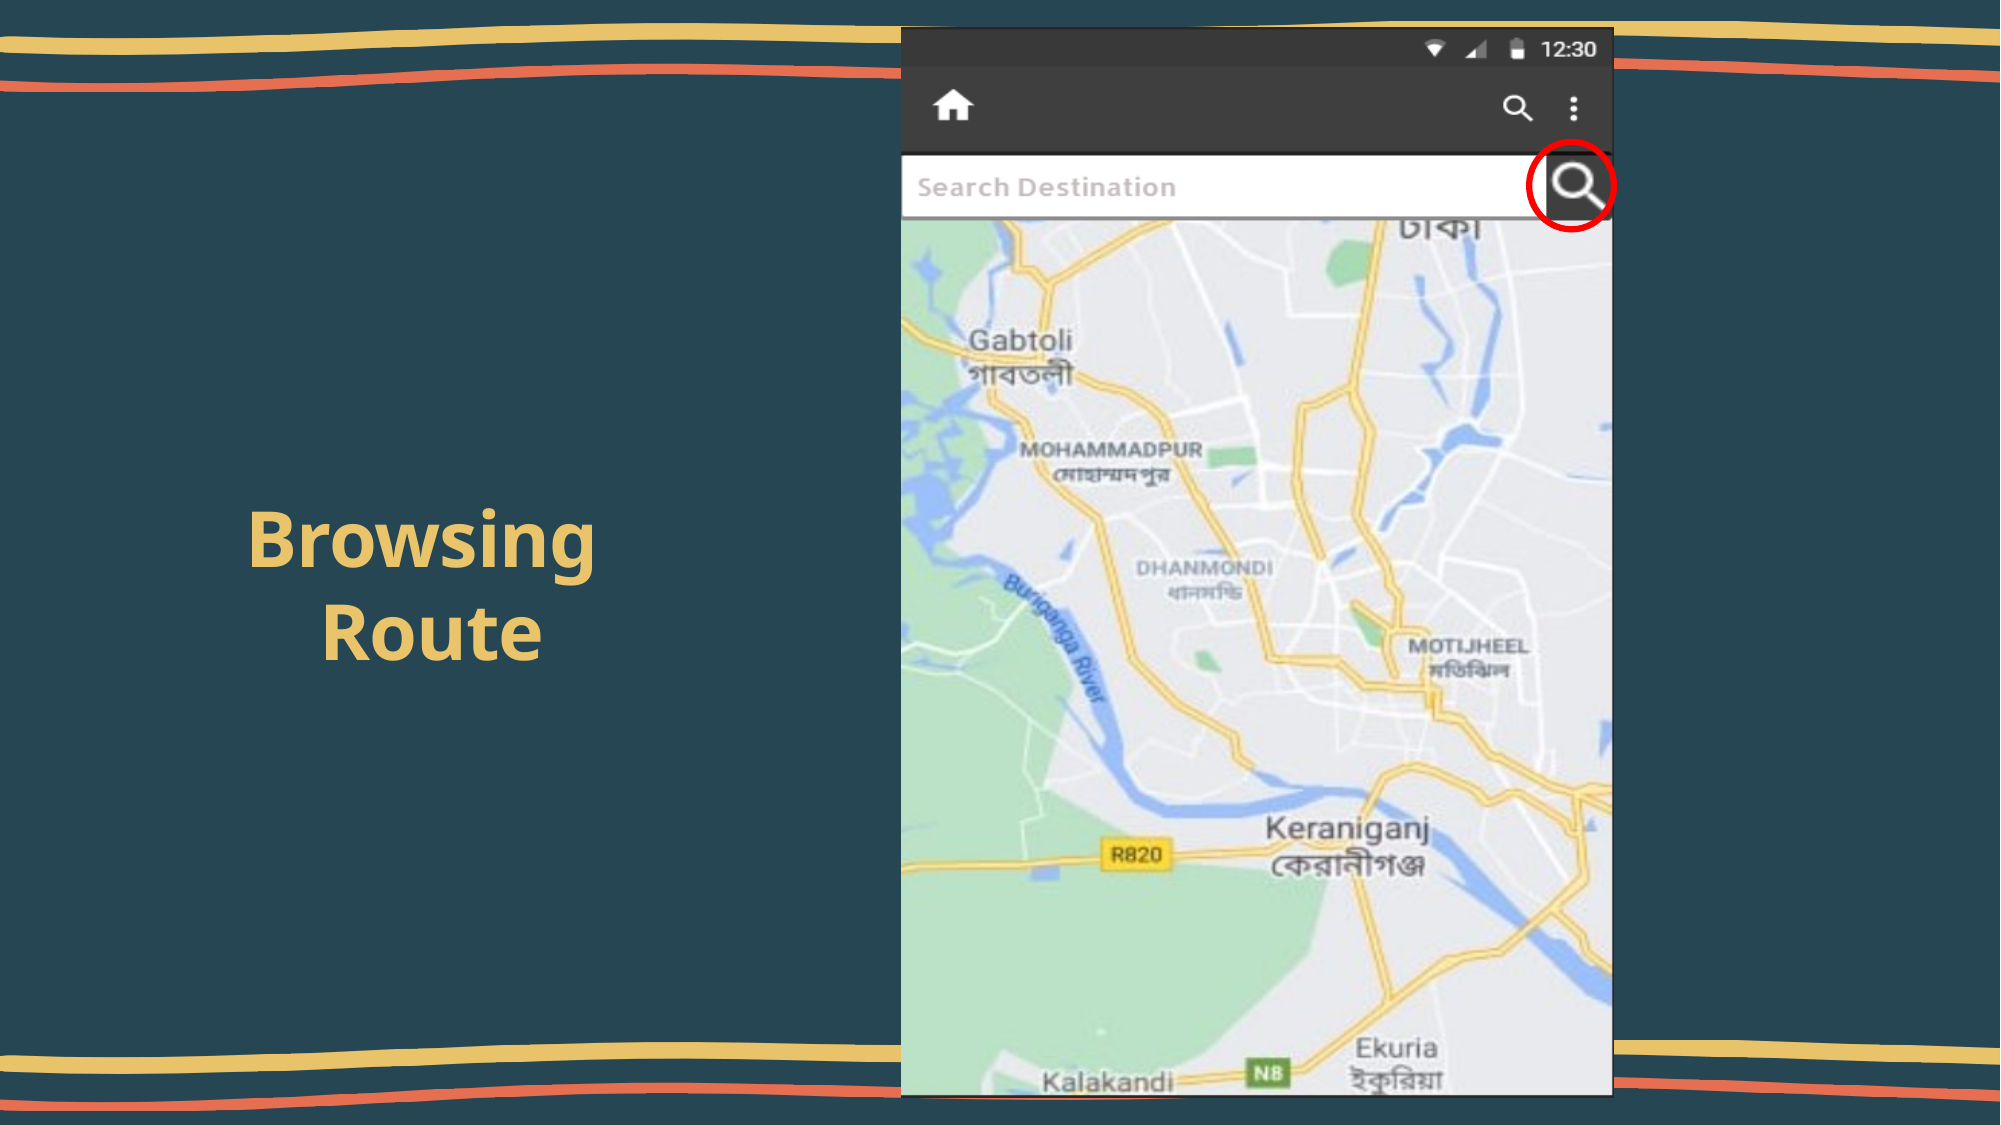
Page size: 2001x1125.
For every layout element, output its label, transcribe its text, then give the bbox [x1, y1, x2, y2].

title Browsing Route [103, 489, 761, 676]
picture [0, 21, 2000, 1111]
